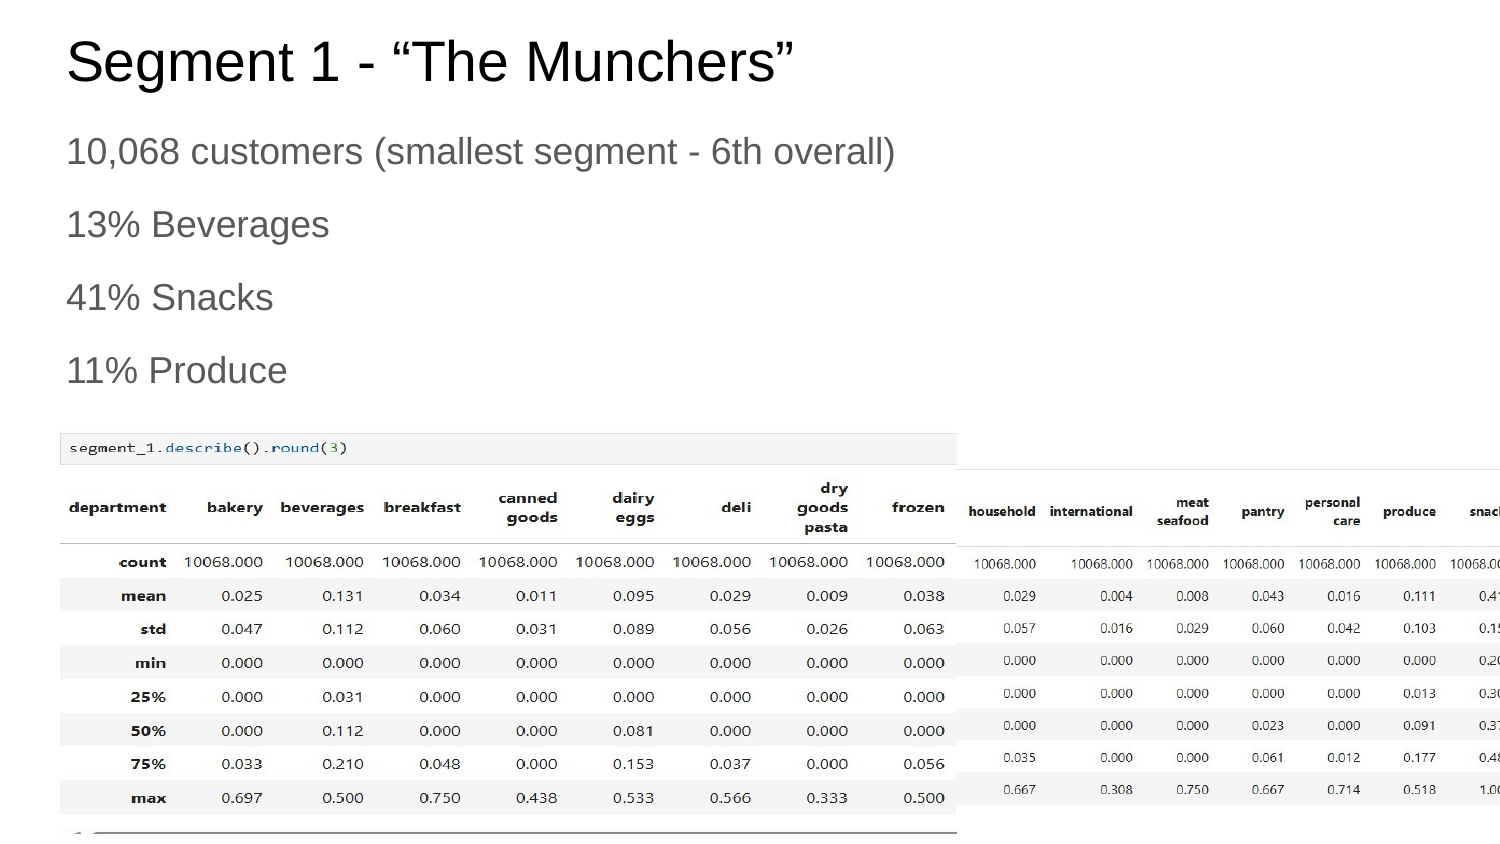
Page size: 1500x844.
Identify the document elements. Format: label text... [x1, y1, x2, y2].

title Segment 1 - “The Munchers” [51, 14, 1449, 108]
list 10,068 customers (smallest segment - 6th overall) 13% Beverages 41% Snacks 11% Produce [51, 108, 1449, 468]
picture [50, 421, 1500, 834]
